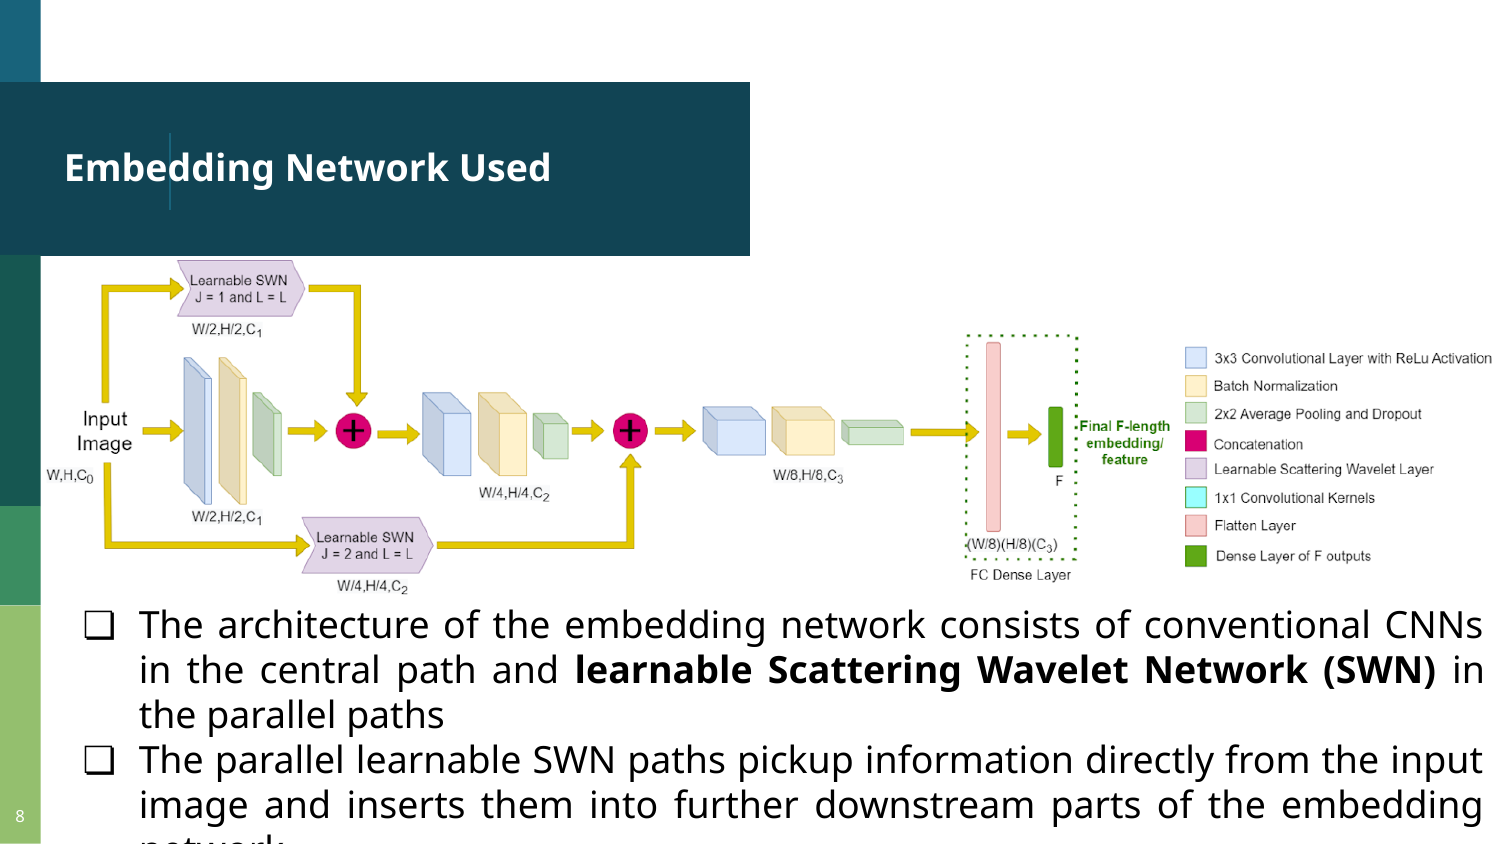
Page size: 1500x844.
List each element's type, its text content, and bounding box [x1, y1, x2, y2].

picture [45, 260, 1500, 601]
title Embedding Network Used [48, 82, 746, 251]
text_box The architecture of the embedding network consists of conventional CNNs in the central path and learnable Scattering Wavelet Network (SWN) in the parallel paths The parallel learnable SWN paths pickup information directly from the input image and inserts them into further downstream parts of the embedding network [48, 610, 1500, 844]
slide_number ‹#› [0, 790, 48, 844]
